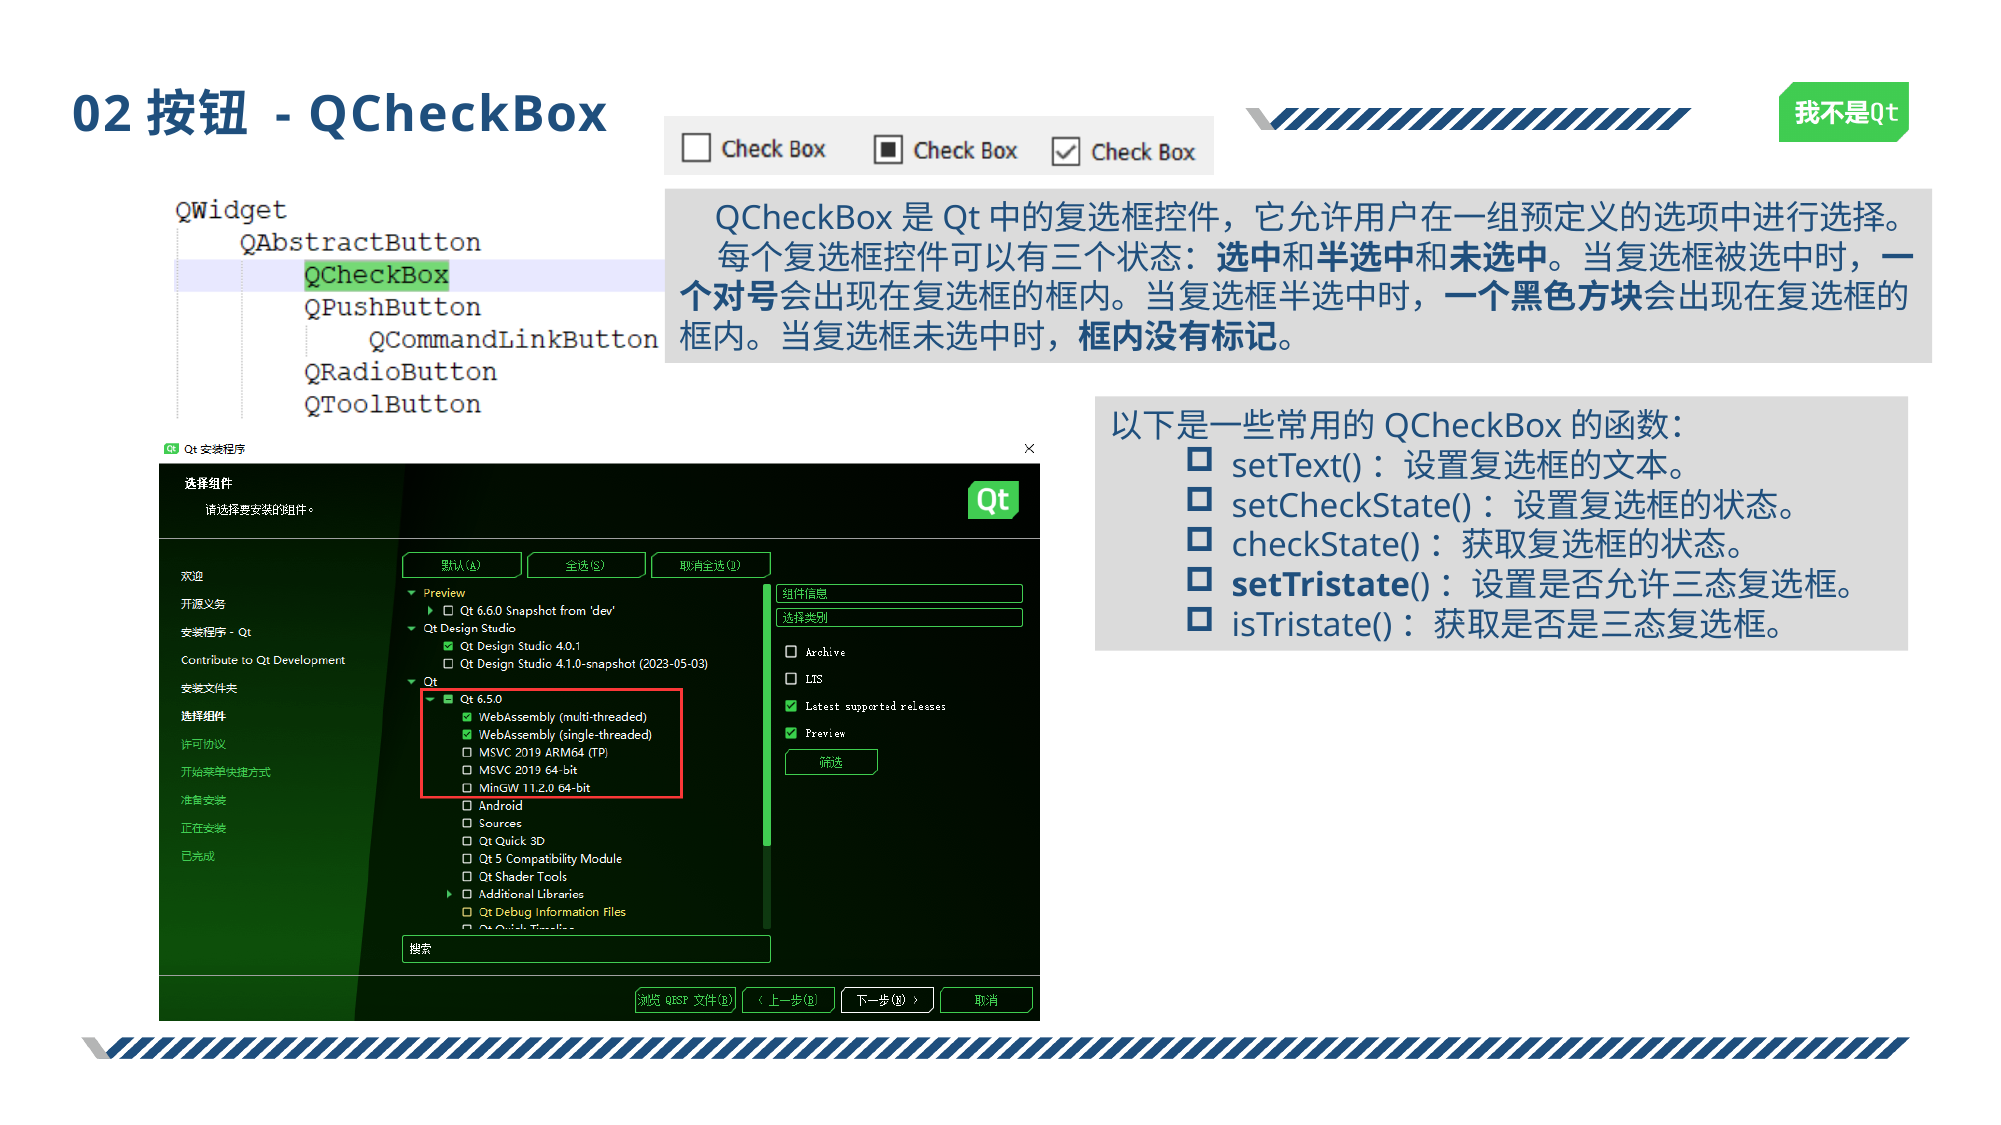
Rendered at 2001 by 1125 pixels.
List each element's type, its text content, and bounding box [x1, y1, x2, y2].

picture [1245, 108, 1692, 130]
text_box 02按钮 - QCheckBox [58, 73, 624, 149]
picture [159, 436, 1040, 1021]
picture [1779, 82, 1909, 142]
text_box 以下是一些常用的QCheckBox的函数： setText()：设置复选框的文本。 setCheckState()：设置复选框的状态。 checkState()：获取复选框的状态。 setTristate()：设置是否允许三态复选框。 isTristate()：获取是否是三态复选框。 [1095, 396, 1909, 651]
text_box QCheckBox是Qt中的复选框控件，它允许用户在一组预定义的选项中进行选择。 每个复选框控件可以有三个状态：选中和半选中和未选中。当复选框被选中时，一个对号会出现在复选框的框内。当复选框半选中时，一个黑色方块会出现在复选框的框内。当复选框未选中时，框内没有标记。 [664, 188, 1933, 363]
picture [174, 192, 665, 420]
picture [81, 1037, 1910, 1059]
picture [664, 116, 1214, 175]
